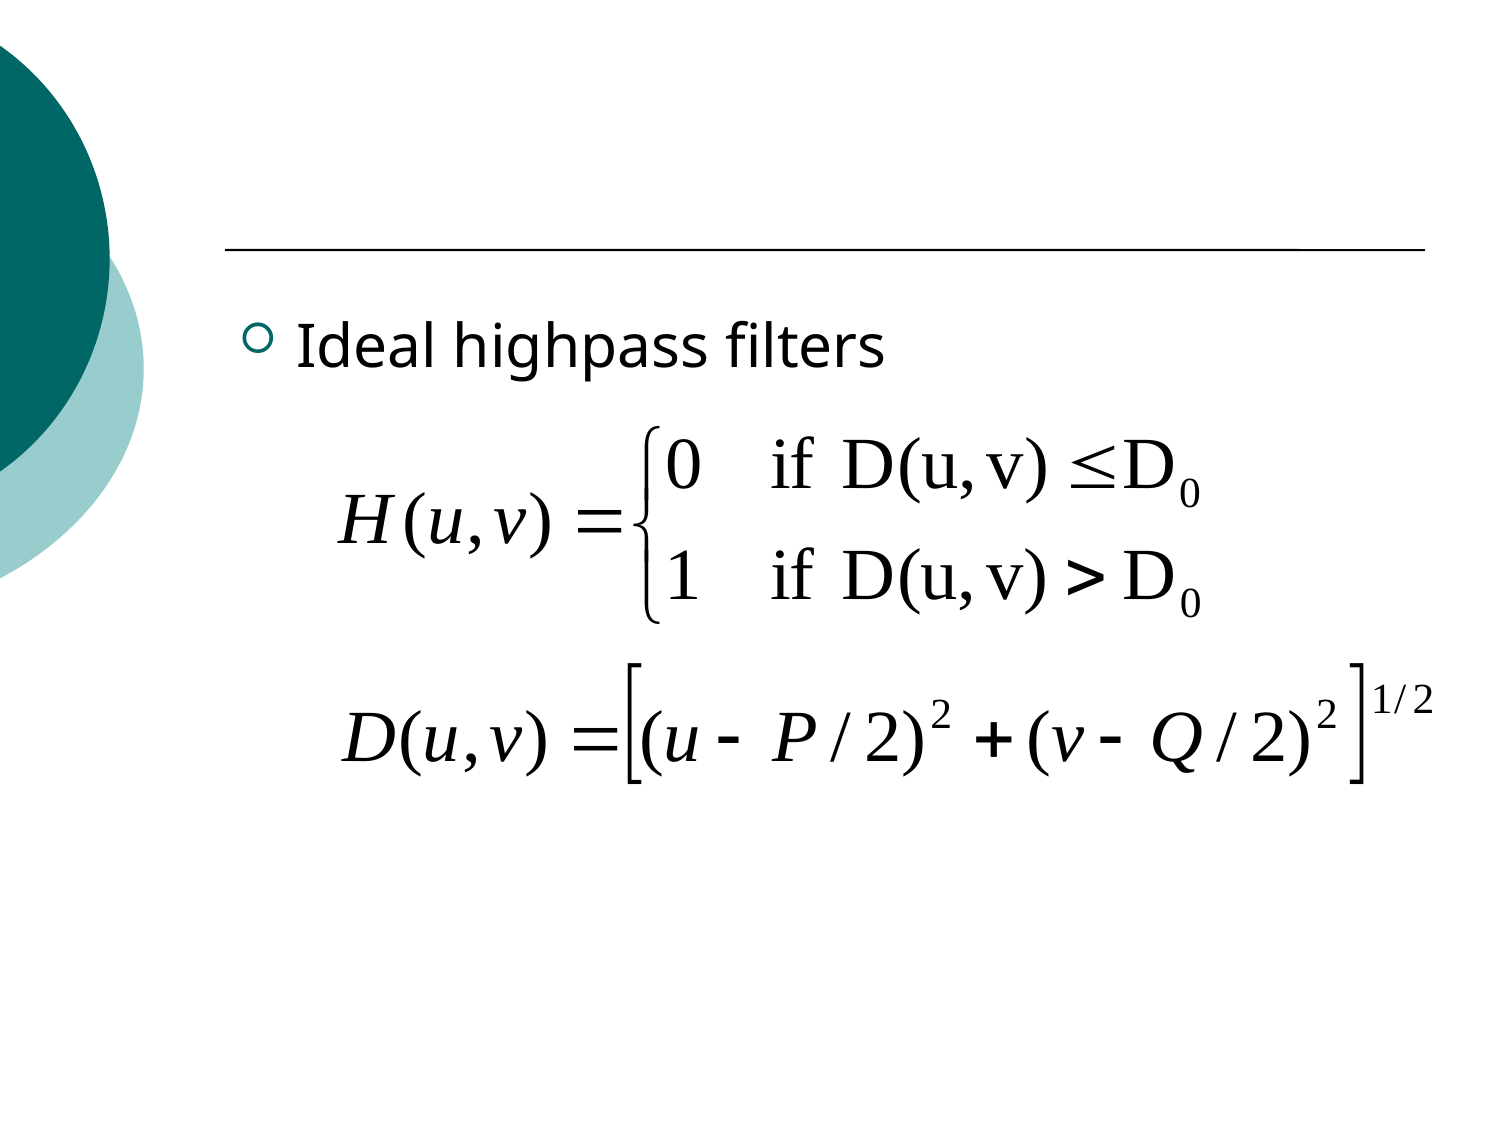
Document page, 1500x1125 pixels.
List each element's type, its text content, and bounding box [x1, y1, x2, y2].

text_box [324, 408, 1221, 642]
list Ideal highpass filters [224, 299, 1425, 975]
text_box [328, 662, 1450, 792]
